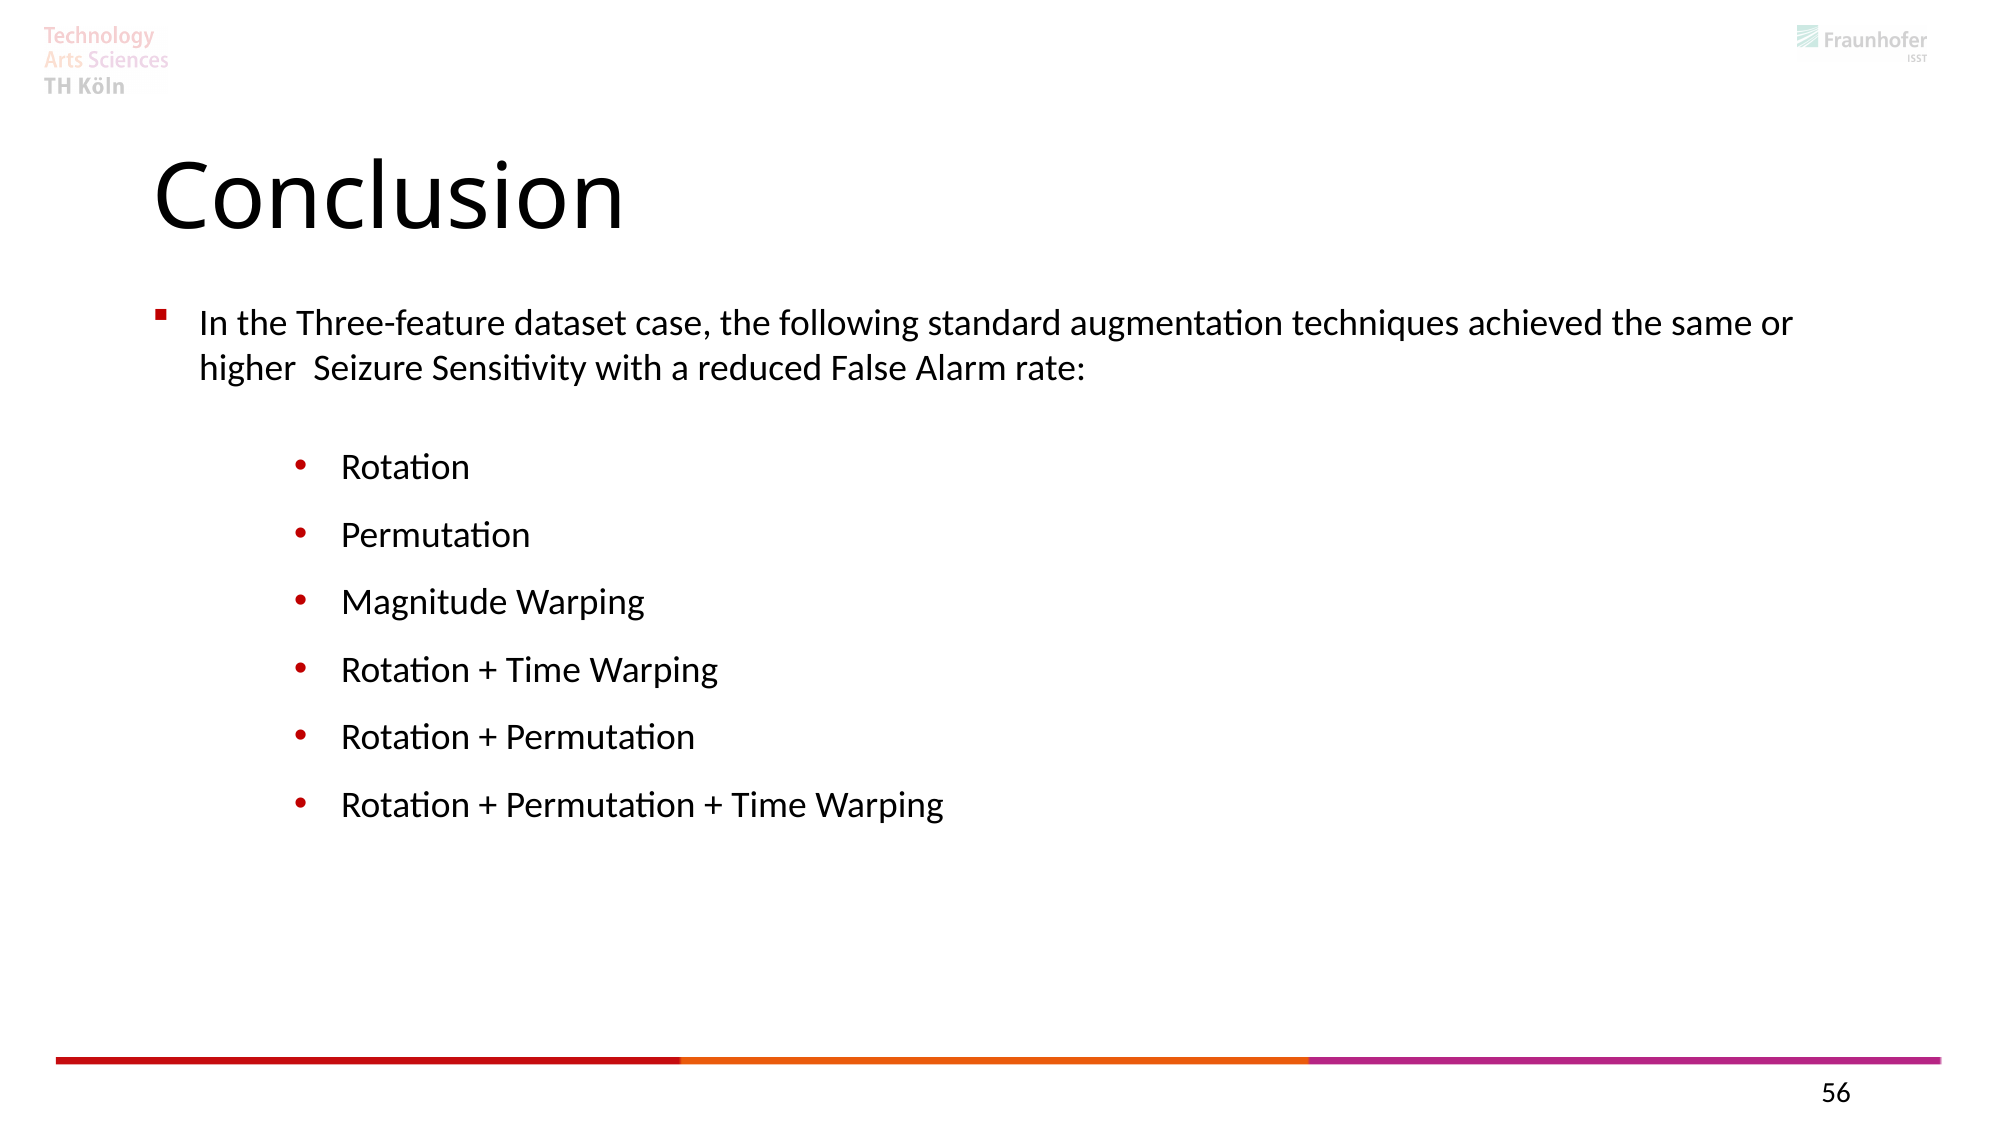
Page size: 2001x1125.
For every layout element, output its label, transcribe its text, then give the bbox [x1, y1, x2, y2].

text_box Rotation Permutation Magnitude Warping Rotation + Time Warping Rotation + Permutation Rotation + Permutation + Time Warping [279, 440, 960, 832]
picture [55, 1057, 1945, 1066]
title Conclusion [137, 141, 1863, 257]
text_box In the Three-feature dataset case, the following standard augmentation techniques achieved the same or higher Seizure Sensitivity with a reduced False Alarm rate: [137, 290, 1833, 440]
slide_number 56 [1415, 1061, 1866, 1122]
